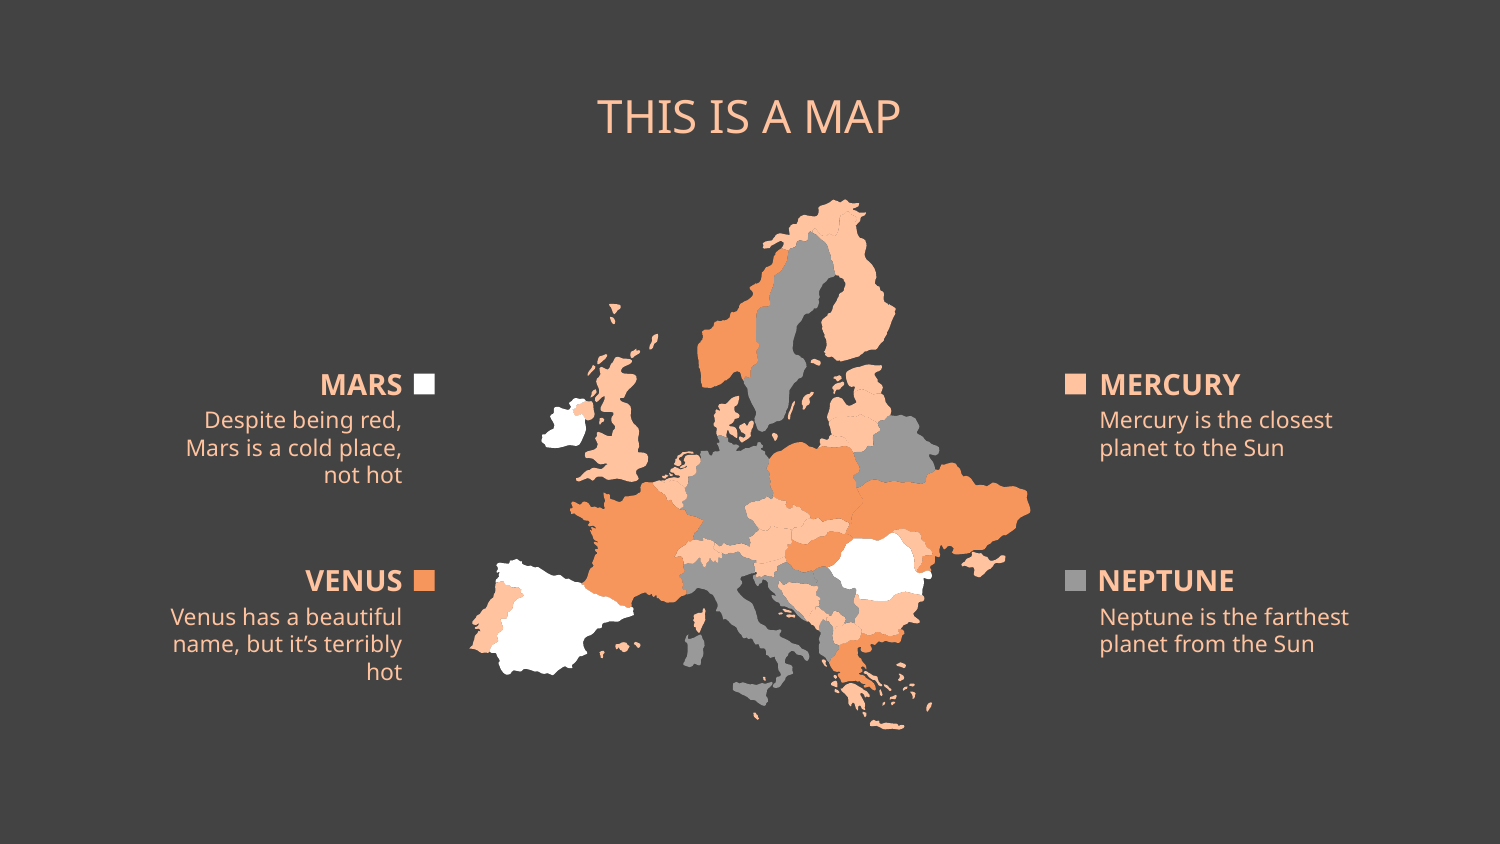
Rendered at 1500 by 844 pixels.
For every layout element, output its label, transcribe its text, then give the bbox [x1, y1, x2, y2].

text_box VENUS [148, 522, 403, 598]
text_box MARS [148, 326, 403, 401]
text_box [413, 373, 435, 395]
text_box NEPTUNE [1097, 522, 1351, 598]
text_box MERCURY [1097, 326, 1351, 401]
text_box [1065, 570, 1086, 591]
text_box Venus has a beautiful name, but it’s terribly hot [148, 601, 403, 676]
text_box [413, 570, 435, 591]
text_box Mercury is the closest planet to the Sun [1097, 404, 1351, 480]
text_box [1065, 373, 1086, 395]
title THIS IS A MAP [115, 56, 1385, 144]
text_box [468, 199, 1031, 730]
text_box Despite being red, Mars is a cold place, not hot [148, 404, 403, 480]
text_box Neptune is the farthest planet from the Sun [1097, 601, 1351, 676]
